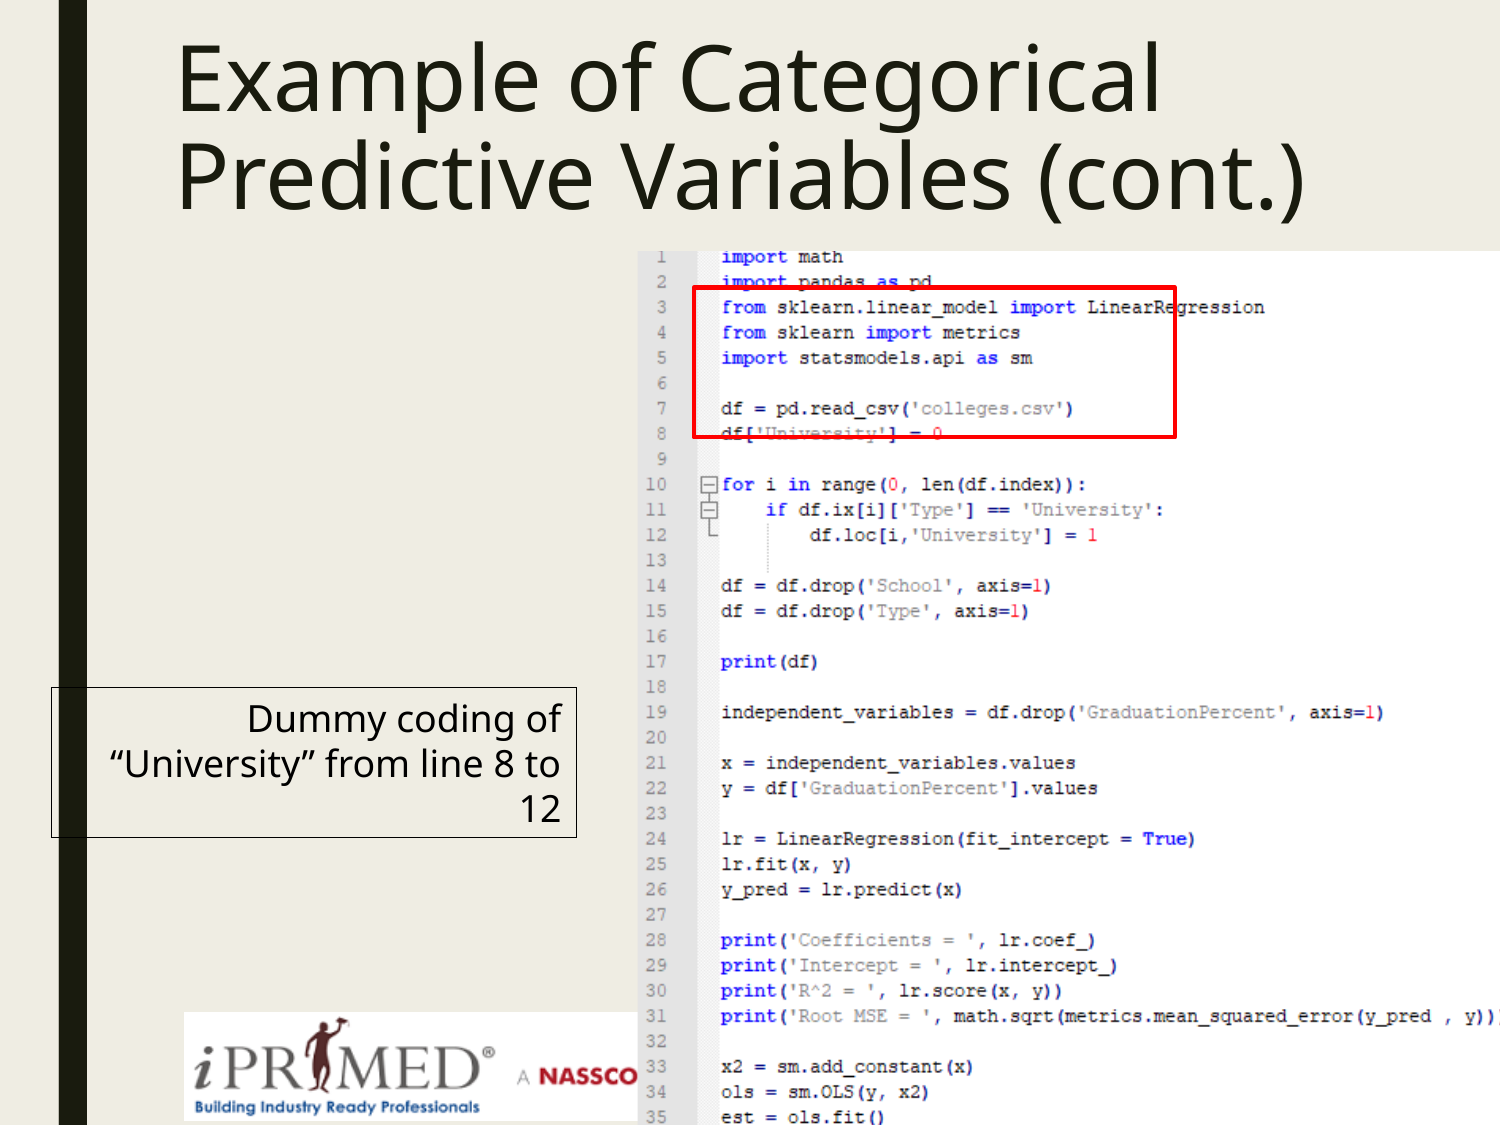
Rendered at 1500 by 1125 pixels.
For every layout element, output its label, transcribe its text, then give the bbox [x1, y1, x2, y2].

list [637, 251, 1500, 1125]
text_box Dummy coding of “University” from line 8 to 12 [51, 687, 577, 838]
title Example of Categorical Predictive Variables (cont.) [159, 25, 1341, 270]
picture [184, 1012, 637, 1121]
